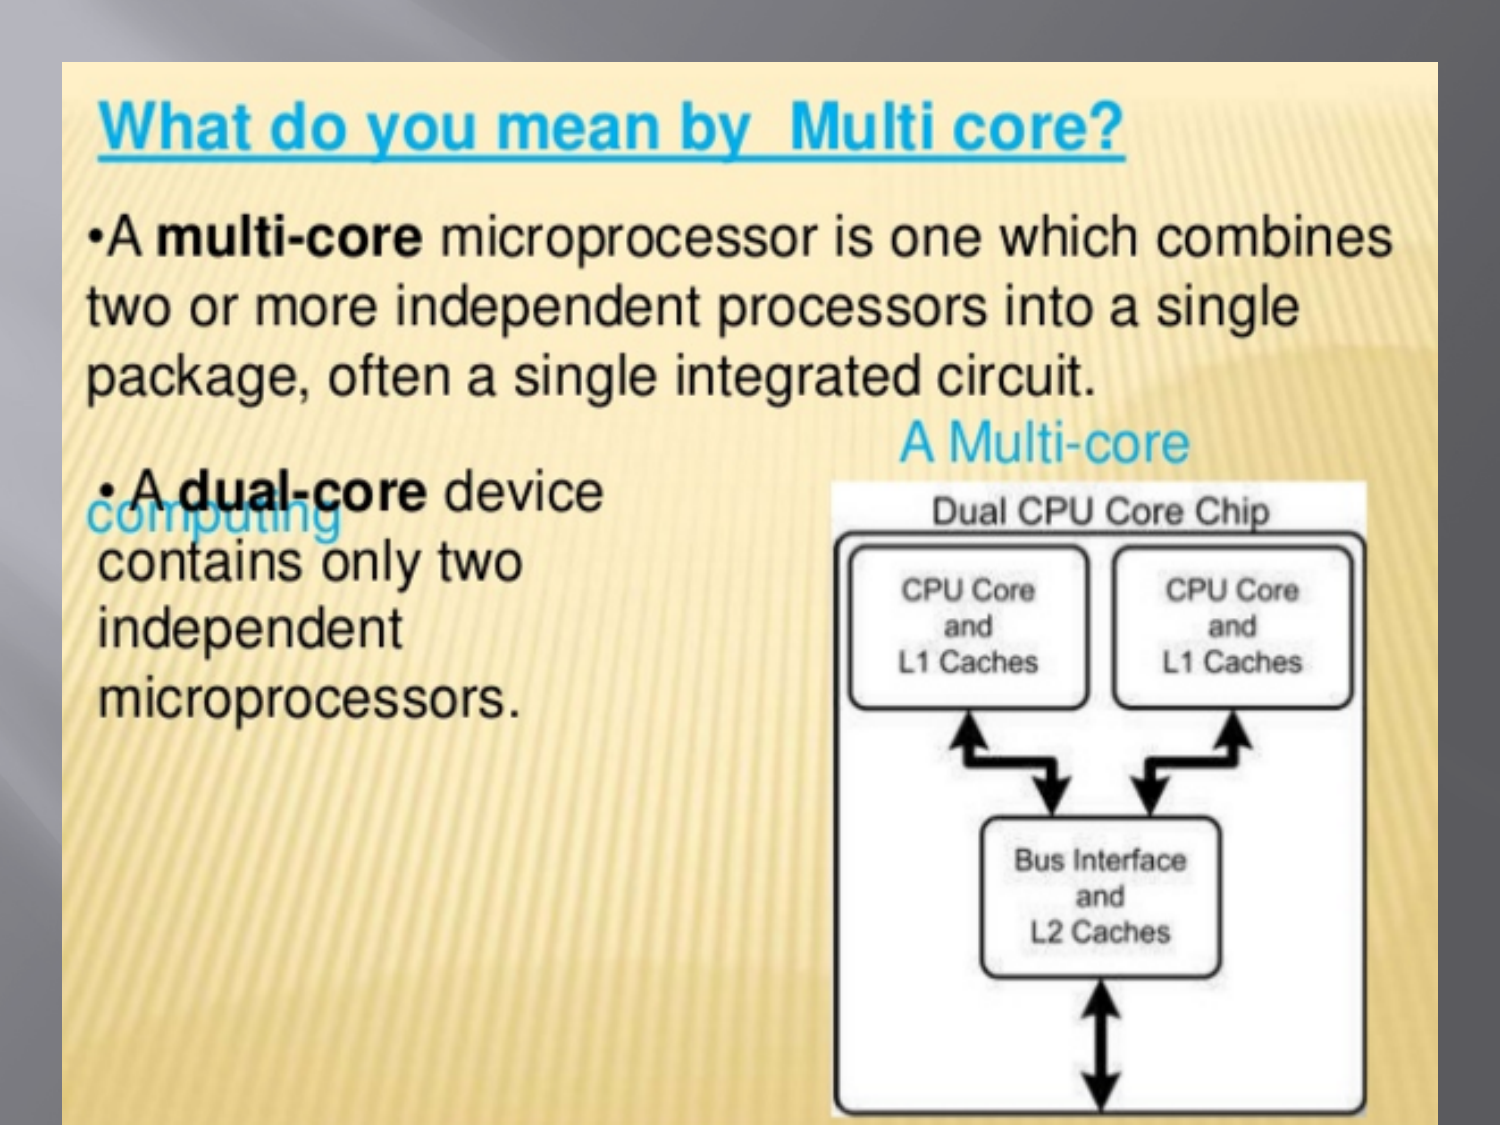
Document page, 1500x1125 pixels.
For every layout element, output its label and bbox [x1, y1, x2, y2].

picture [62, 62, 1438, 1125]
